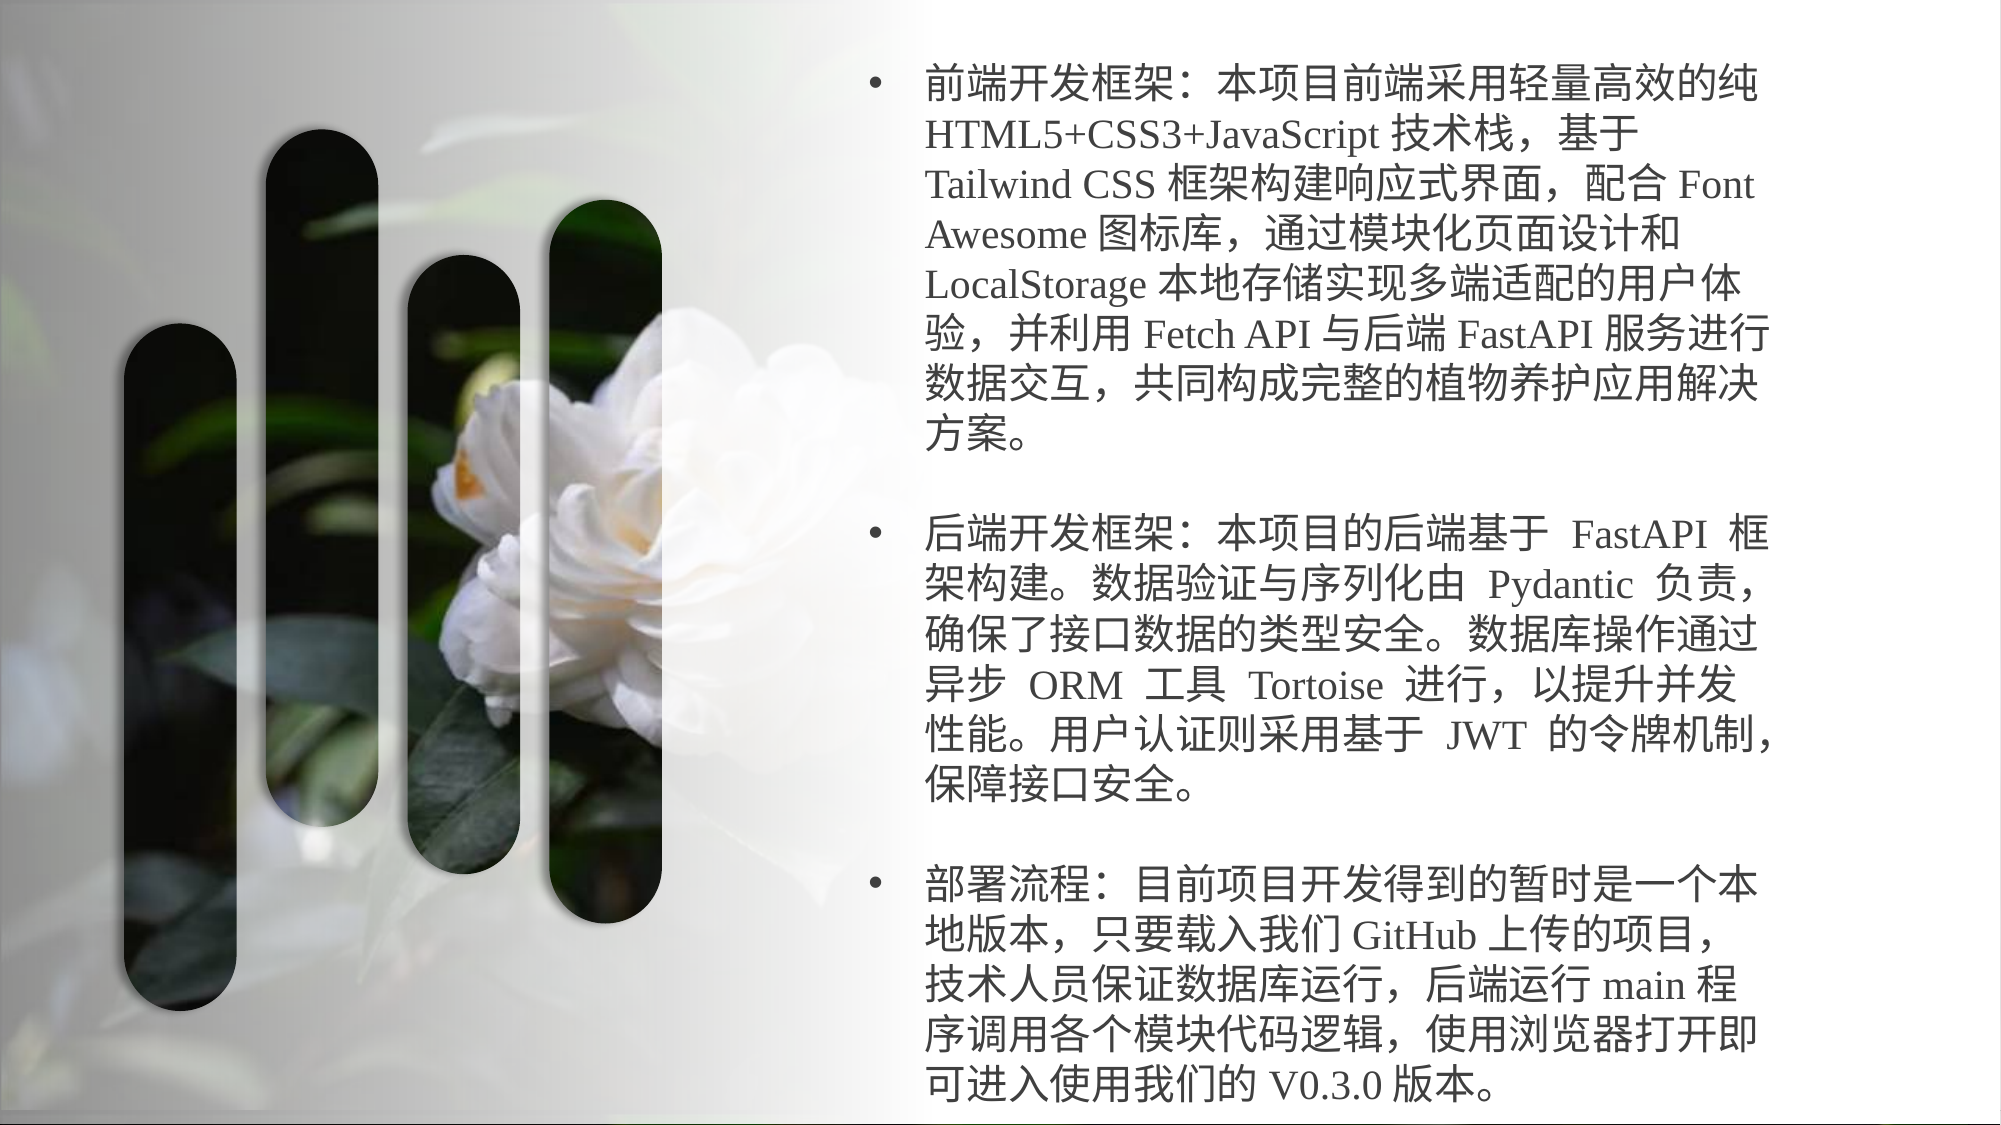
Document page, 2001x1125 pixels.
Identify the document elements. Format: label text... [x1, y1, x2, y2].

text_box [123, 322, 238, 1013]
text_box [406, 253, 522, 876]
text_box [264, 128, 380, 828]
text_box [548, 198, 663, 925]
text_box [0, 0, 2000, 1124]
picture [0, 0, 2001, 1125]
text_box 前端开发框架：本项目前端采用轻量高效的纯HTML5+CSS3+JavaScript技术栈，基于Tailwind CSS框架构建响应式界面，配合Font Awesome图标库，通过模块化页面设计和LocalStorage本地存储实现多端适配的用户体验，并利用Fetch API与后端FastAPI服务进行数据交互，共同构成完整的植物养护应用解决方案。 后端开发框架：本项目的后端基于 FastAPI 框架构建。数据验证与序列化由 Pydantic 负责，确保了接口数据的类型安全。数据库操作通过异步 ORM 工具 Tortoise 进行，以提升并发性能。用户认证则采用基于 JWT 的令牌机制，保障接口安全。 部署流程：目前项目开发得到的暂时是一个本地版本，只要载入我们GitHub上传的项目，技术人员保证数据库运行，后端运行main程序调用各个模块代码逻辑，使用浏览器打开即可进入使用我们的V0.3.0版本。 [853, 49, 1795, 1080]
